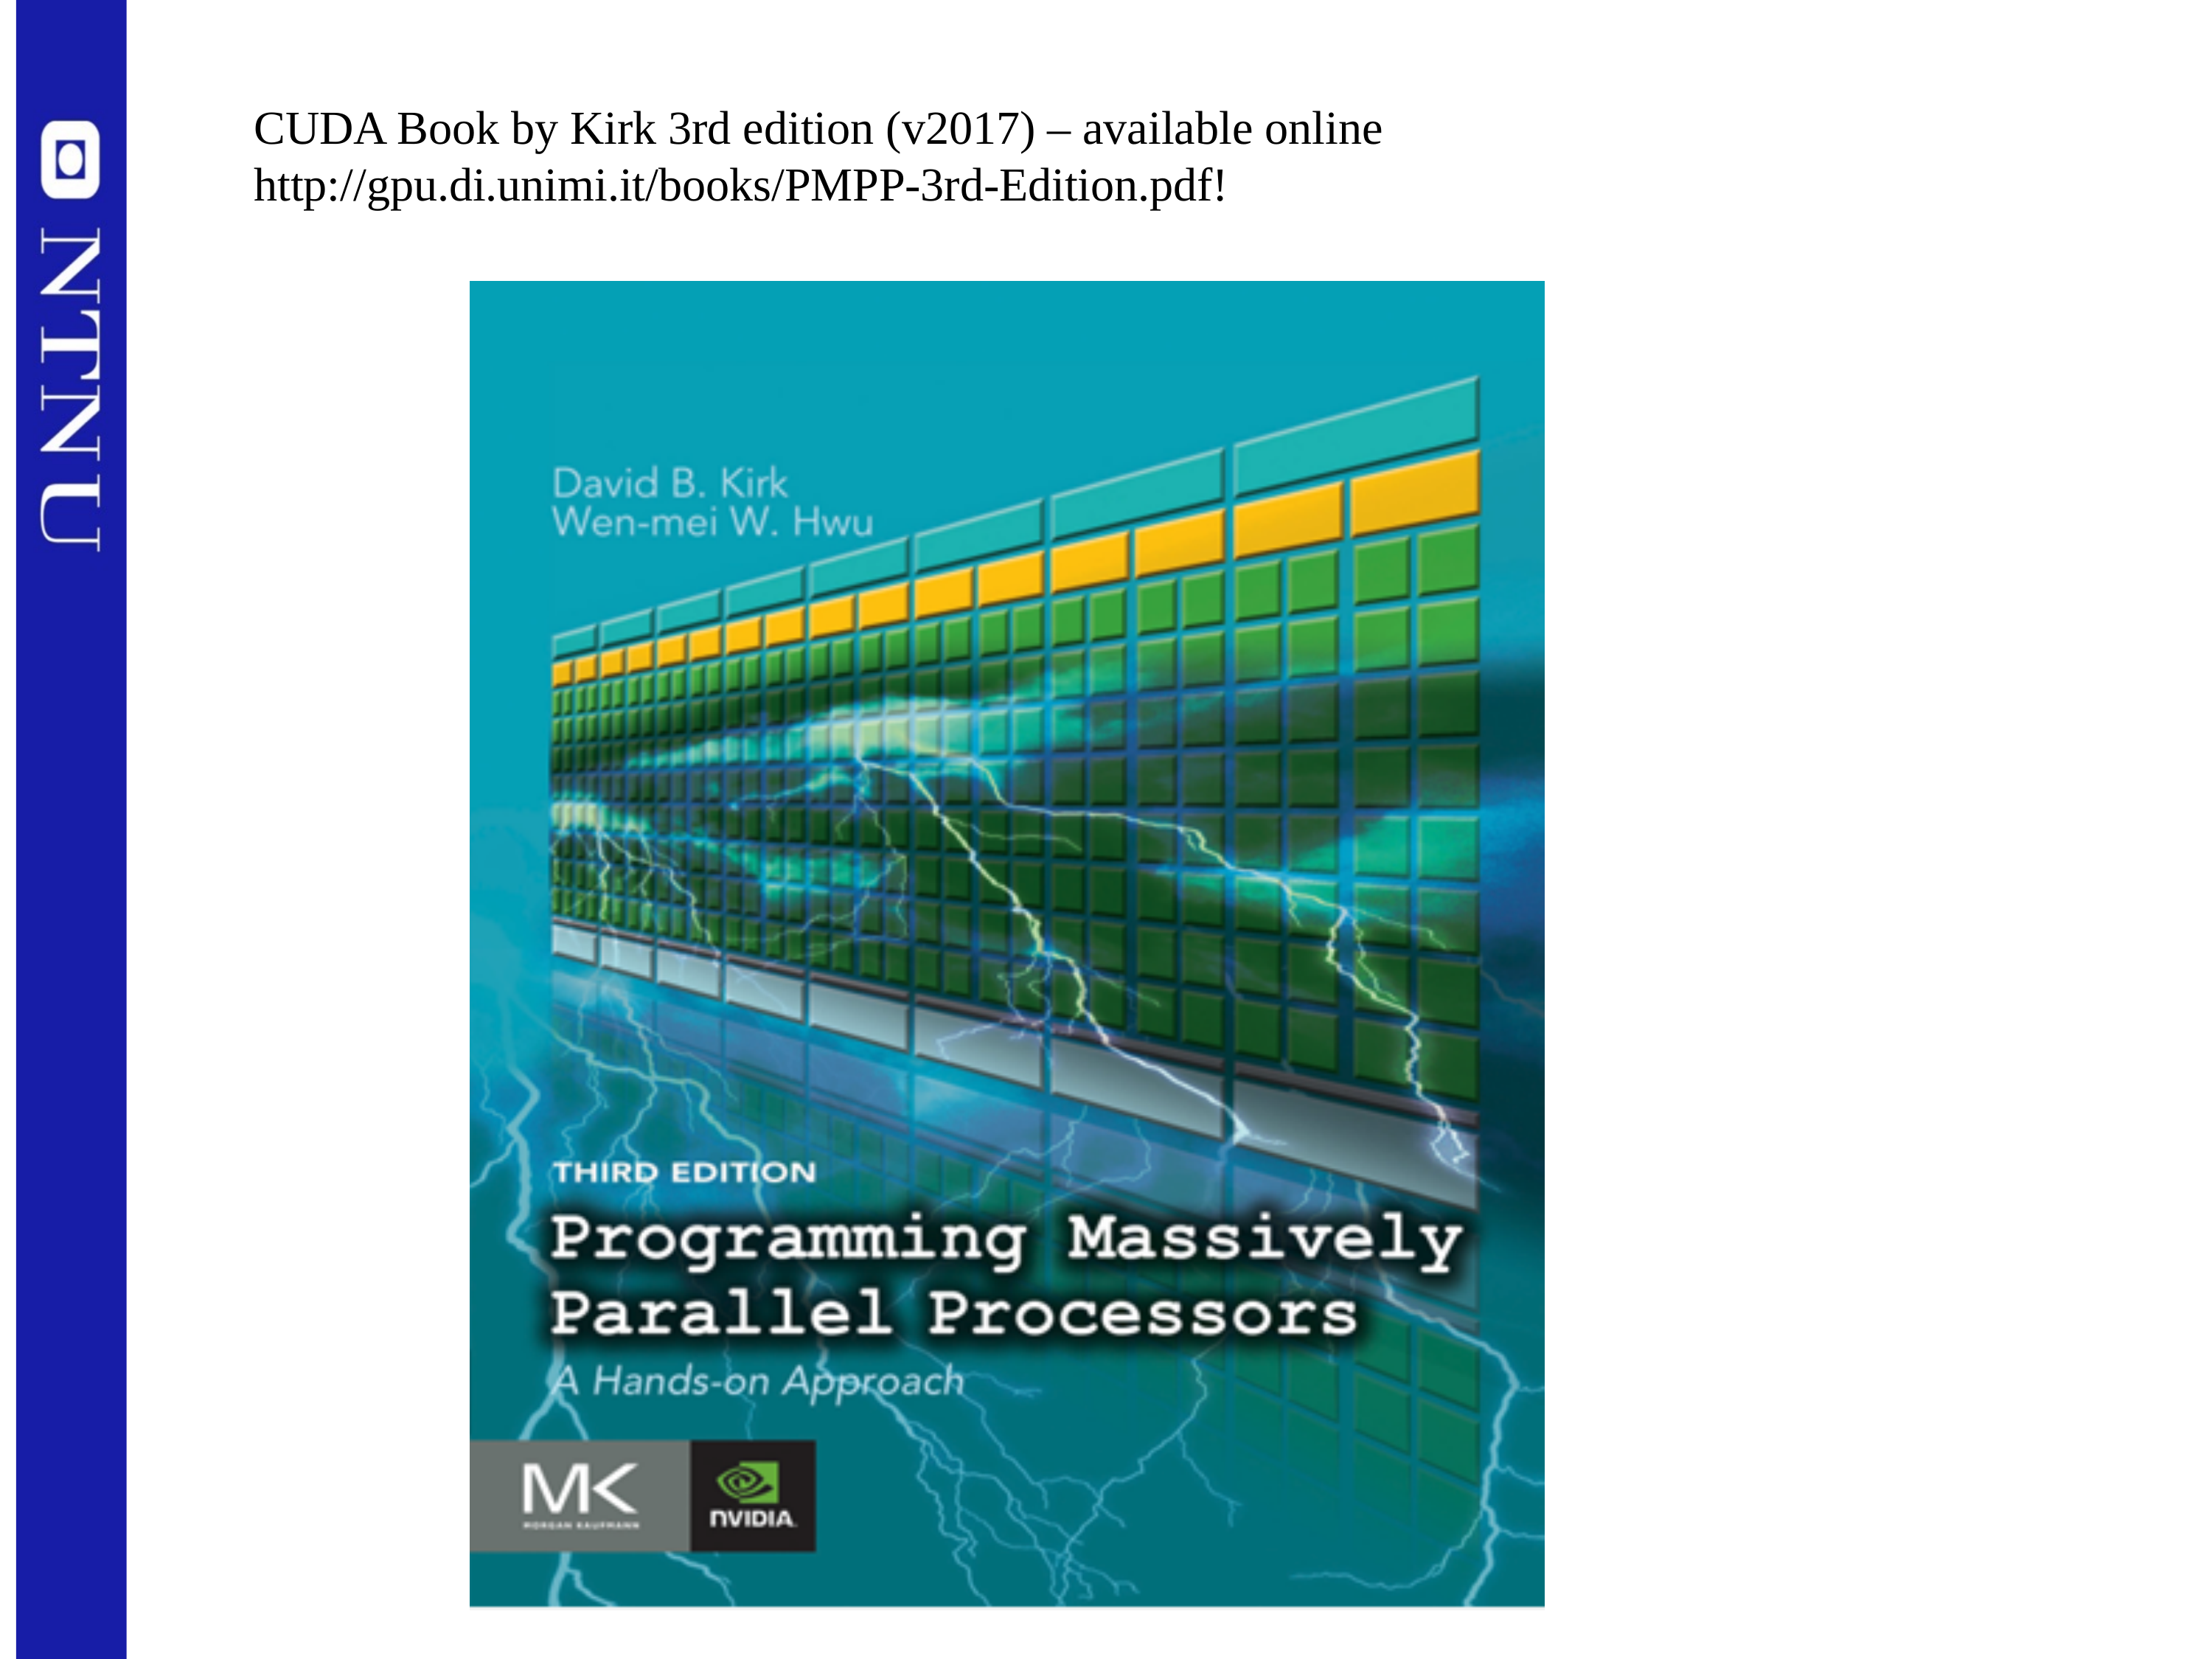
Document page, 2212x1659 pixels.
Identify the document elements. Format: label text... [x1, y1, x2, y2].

picture [1491, 856, 1499, 860]
picture [1484, 1165, 1490, 1172]
picture [1540, 1060, 1545, 1065]
picture [1534, 1161, 1545, 1167]
picture [470, 281, 1545, 1611]
picture [1527, 1158, 1531, 1163]
title CUDA Book by Kirk 3rd edition (v2017) – available online http://gpu.di.unimi.it/books/PMPP-3rd-Edition.pdf! [241, 84, 2124, 223]
picture [15, 0, 127, 1659]
